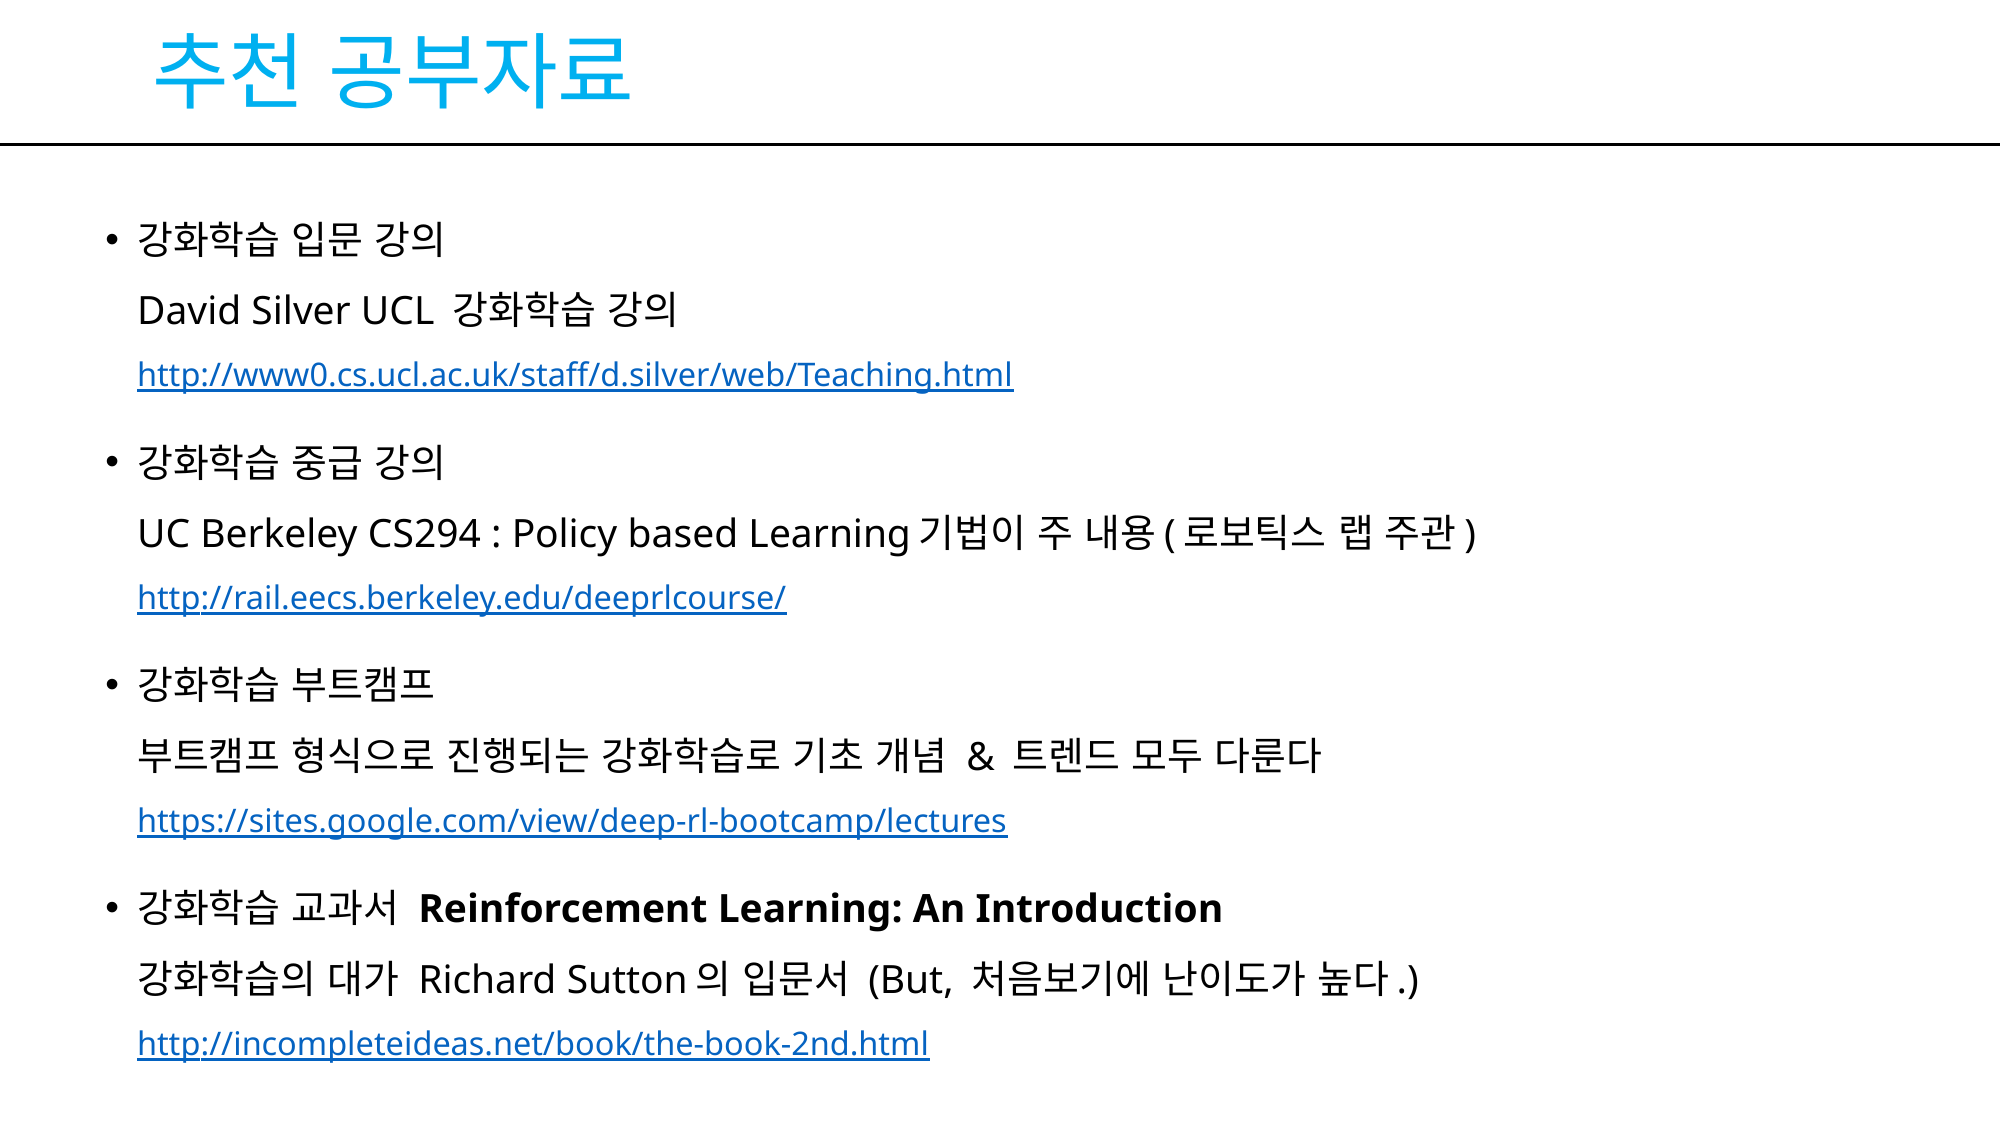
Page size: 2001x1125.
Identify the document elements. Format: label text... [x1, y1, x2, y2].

title 추천 공부자료 [137, 9, 1863, 143]
list 강화학습 입문 강의 David Silver UCL 강화학습 강의 http://www0.cs.ucl.ac.uk/staff/d.silver/web/Teaching.html 강화학습 중급 강의 UC Berkeley CS294 : Policy based Learning기법이 주 내용(로보틱스 랩 주관) http://rail.eecs.berkeley.edu/deeprlcourse/ 강화학습 부트캠프 부트캠프 형식으로 진행되는 강화학습로 기초 개념 & 트렌드 모두 다룬다 https://sites.google.com/view/deep-rl-bootcamp/lectures 강화학습 교과서 Reinforcement Learning: An Introduction 강화학습의 대가 Richard Sutton의 입문서 (But, 처음보기에 난이도가 높다.) http://incompleteideas.net/book/the-book-2nd.html [90, 184, 2000, 1083]
